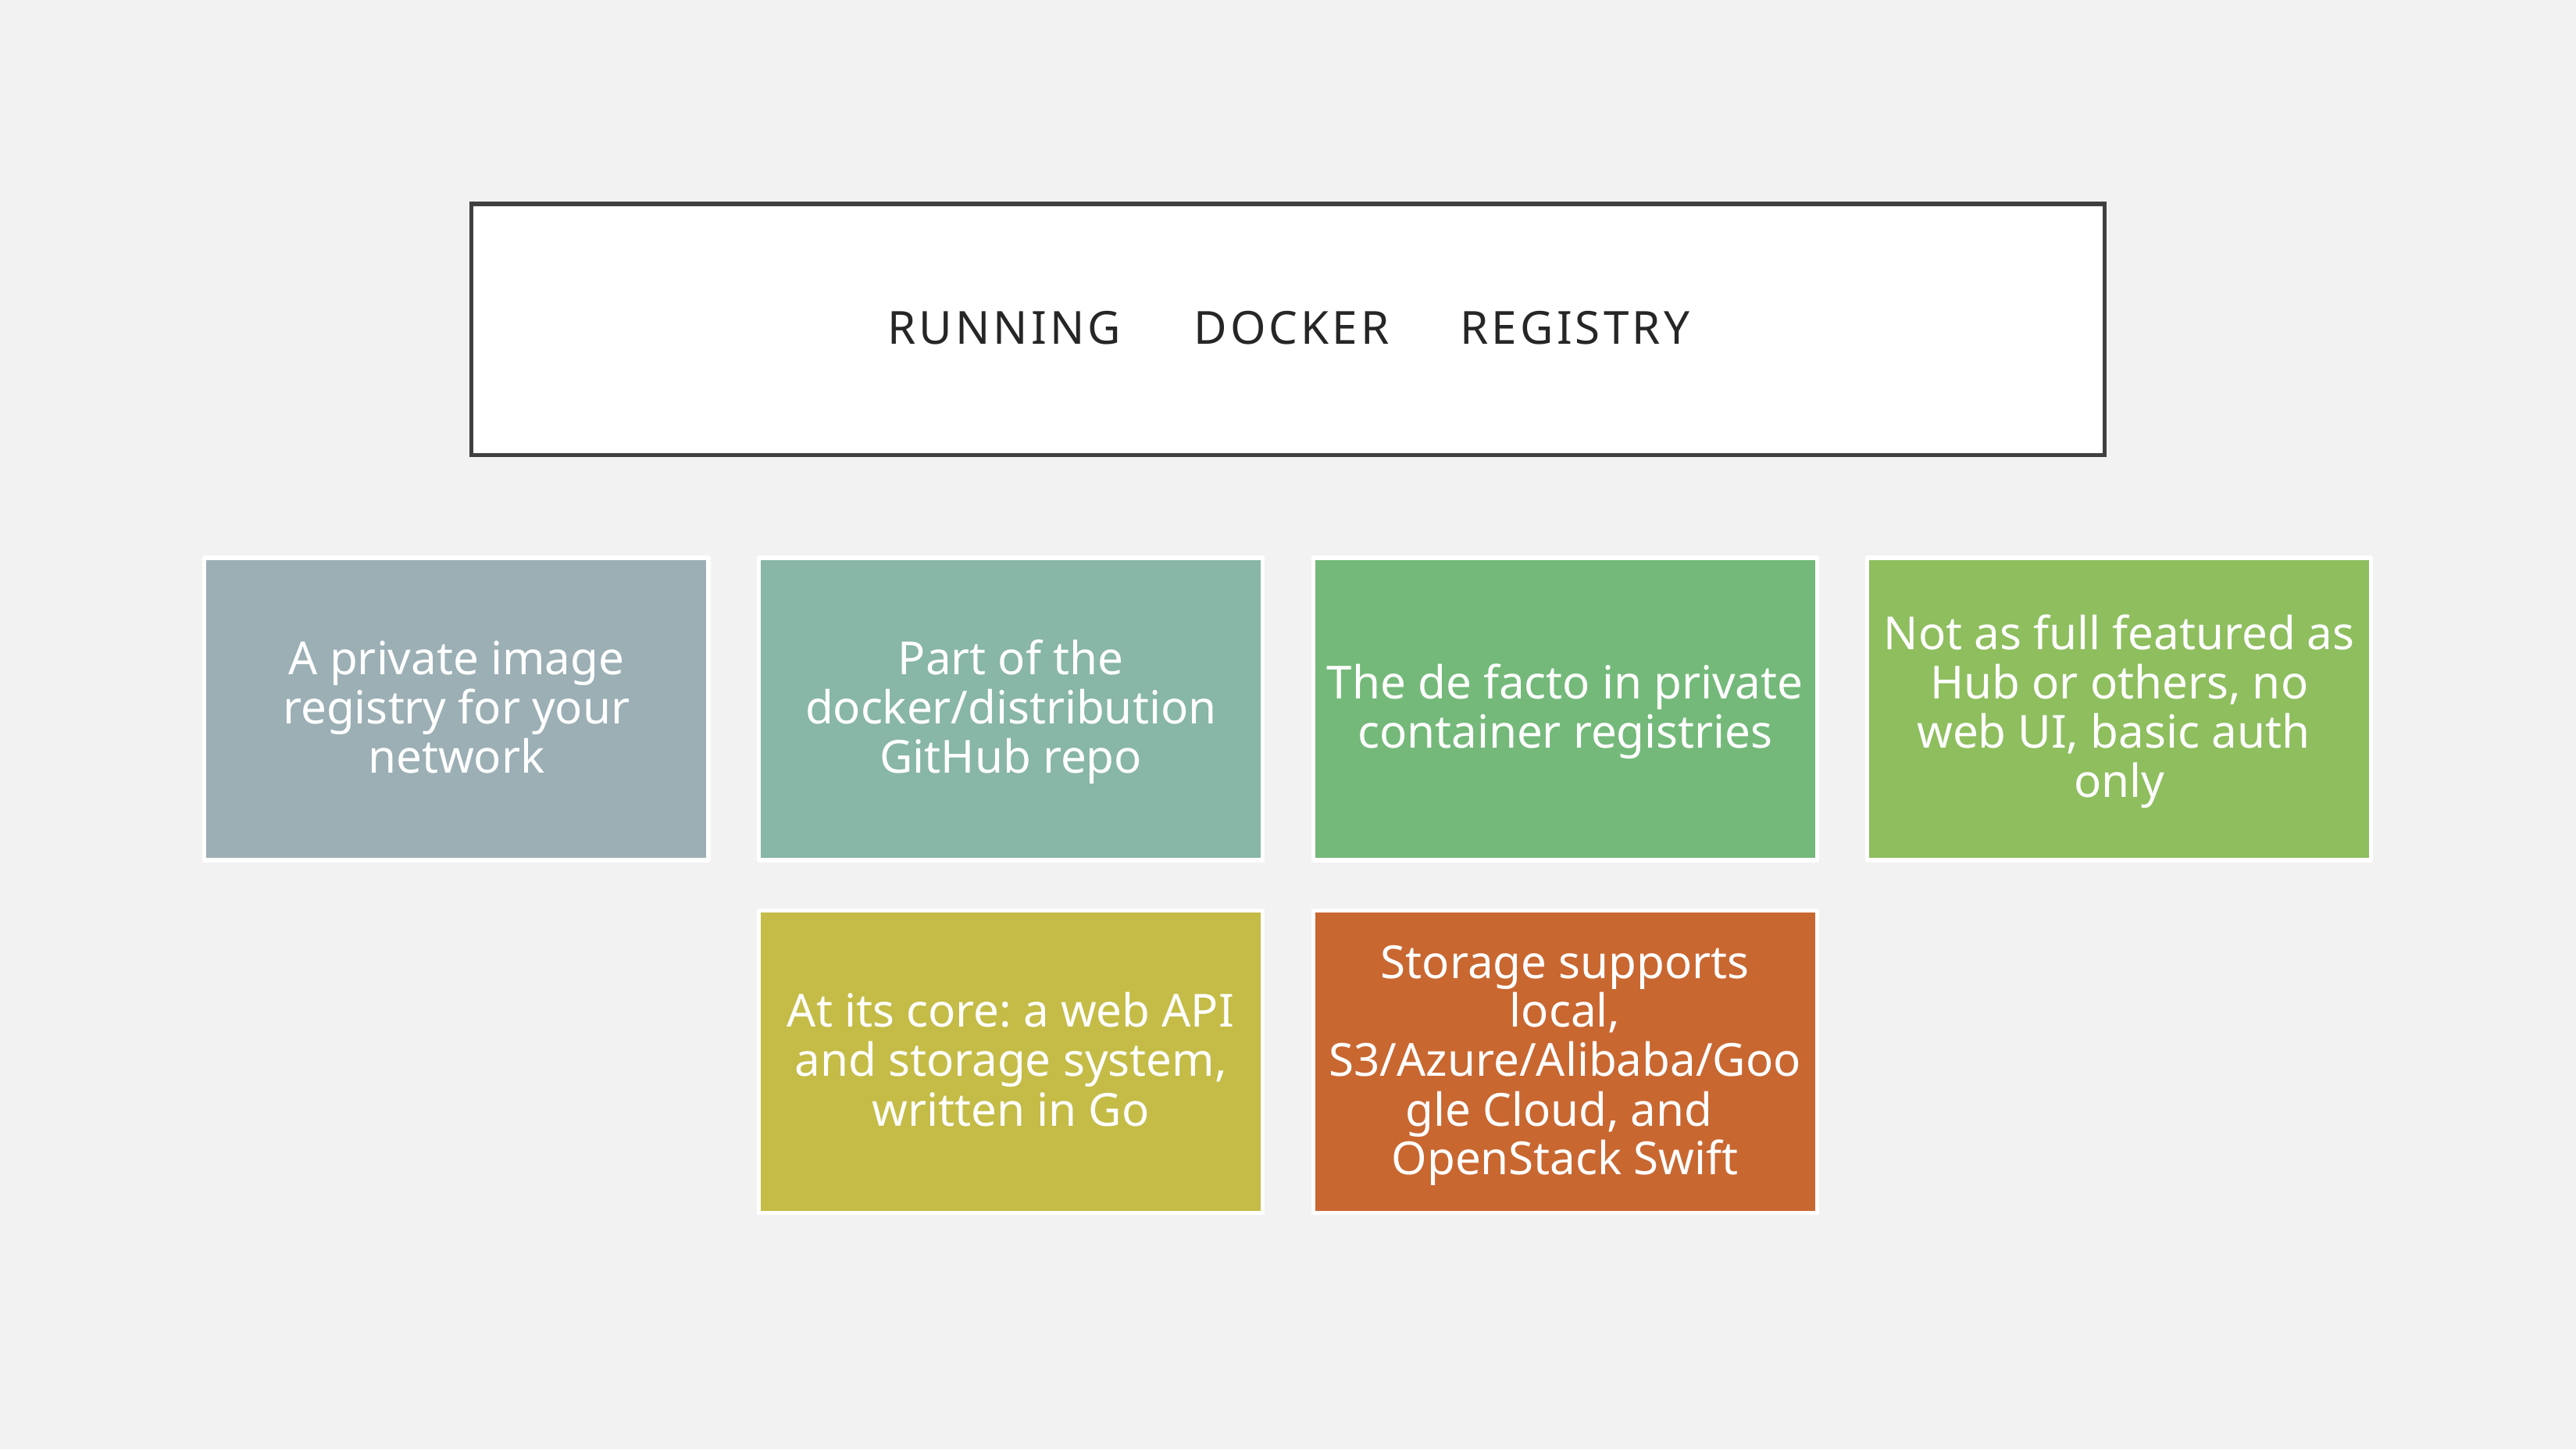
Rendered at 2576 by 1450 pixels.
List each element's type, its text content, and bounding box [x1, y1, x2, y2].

title Running Docker Registry [469, 202, 2107, 457]
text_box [204, 557, 2372, 1213]
